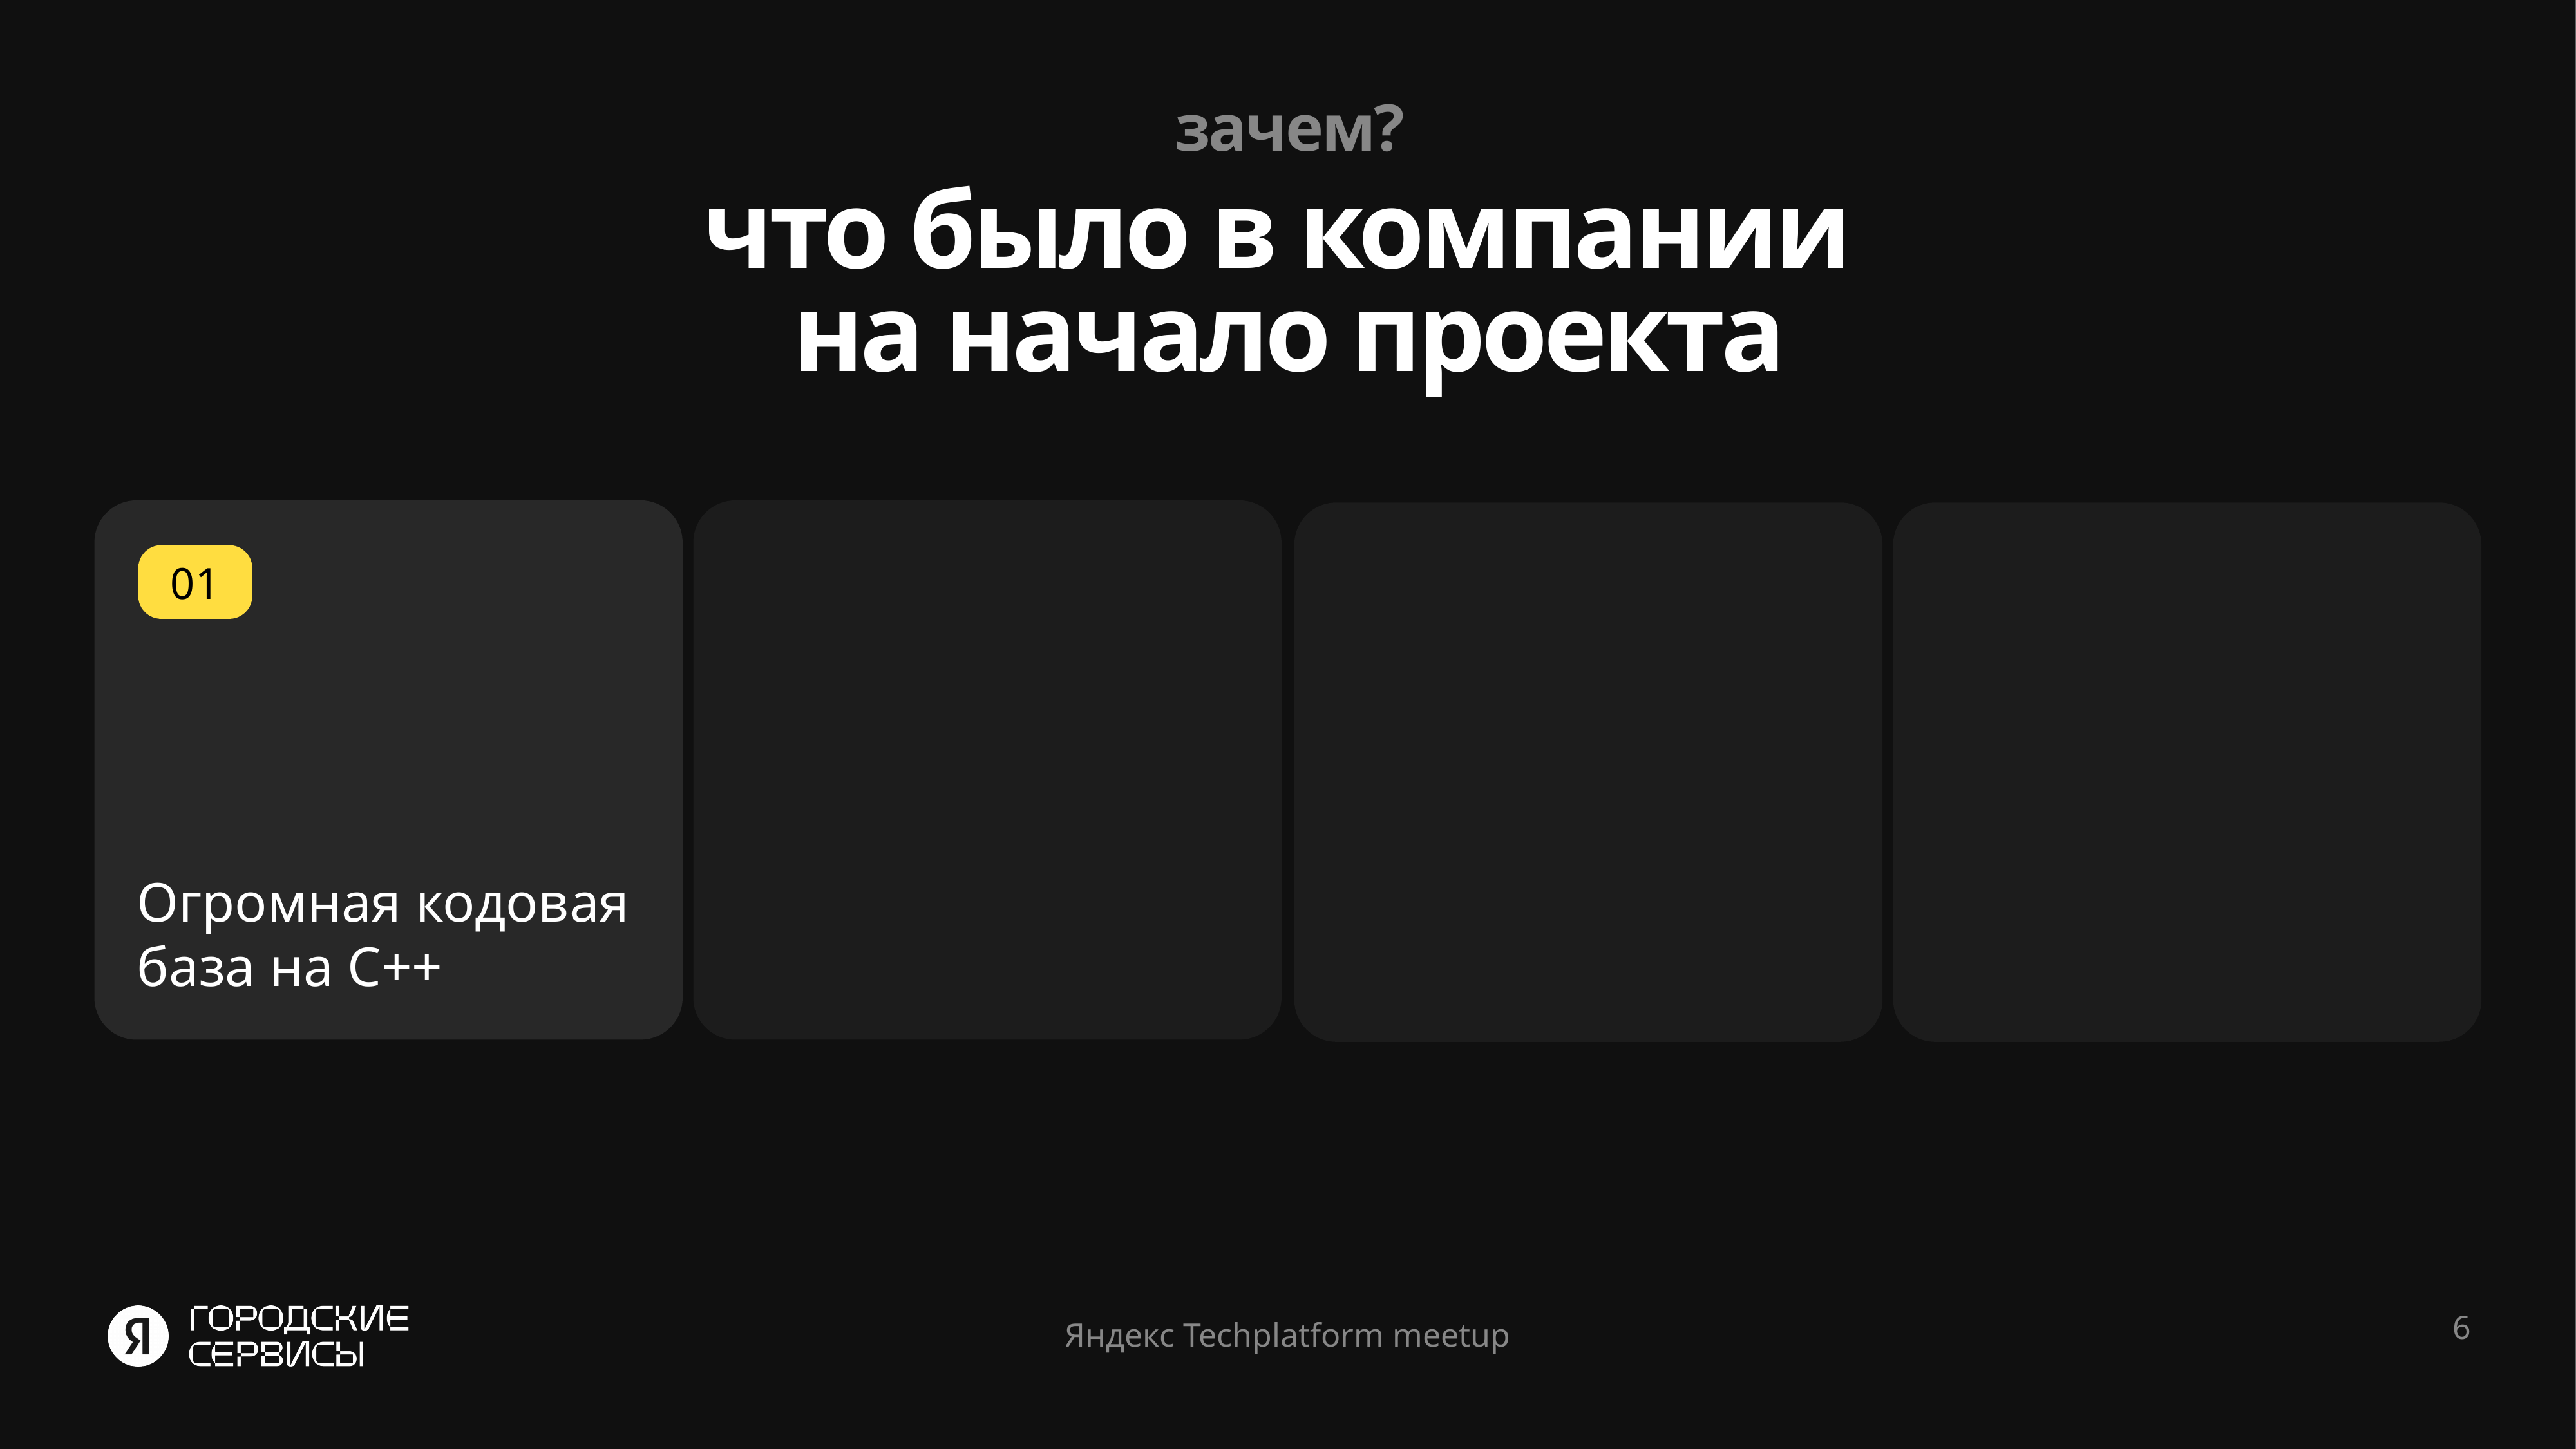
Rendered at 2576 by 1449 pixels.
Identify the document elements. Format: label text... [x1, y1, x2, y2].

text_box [94, 500, 2482, 1042]
picture [108, 1305, 413, 1367]
slide_number 6 [2186, 1290, 2471, 1368]
title что было в компании на начало проекта [106, 164, 2473, 395]
list зачем? [106, 101, 2473, 164]
list Яндекс Techplatform meetup [549, 1314, 2027, 1372]
